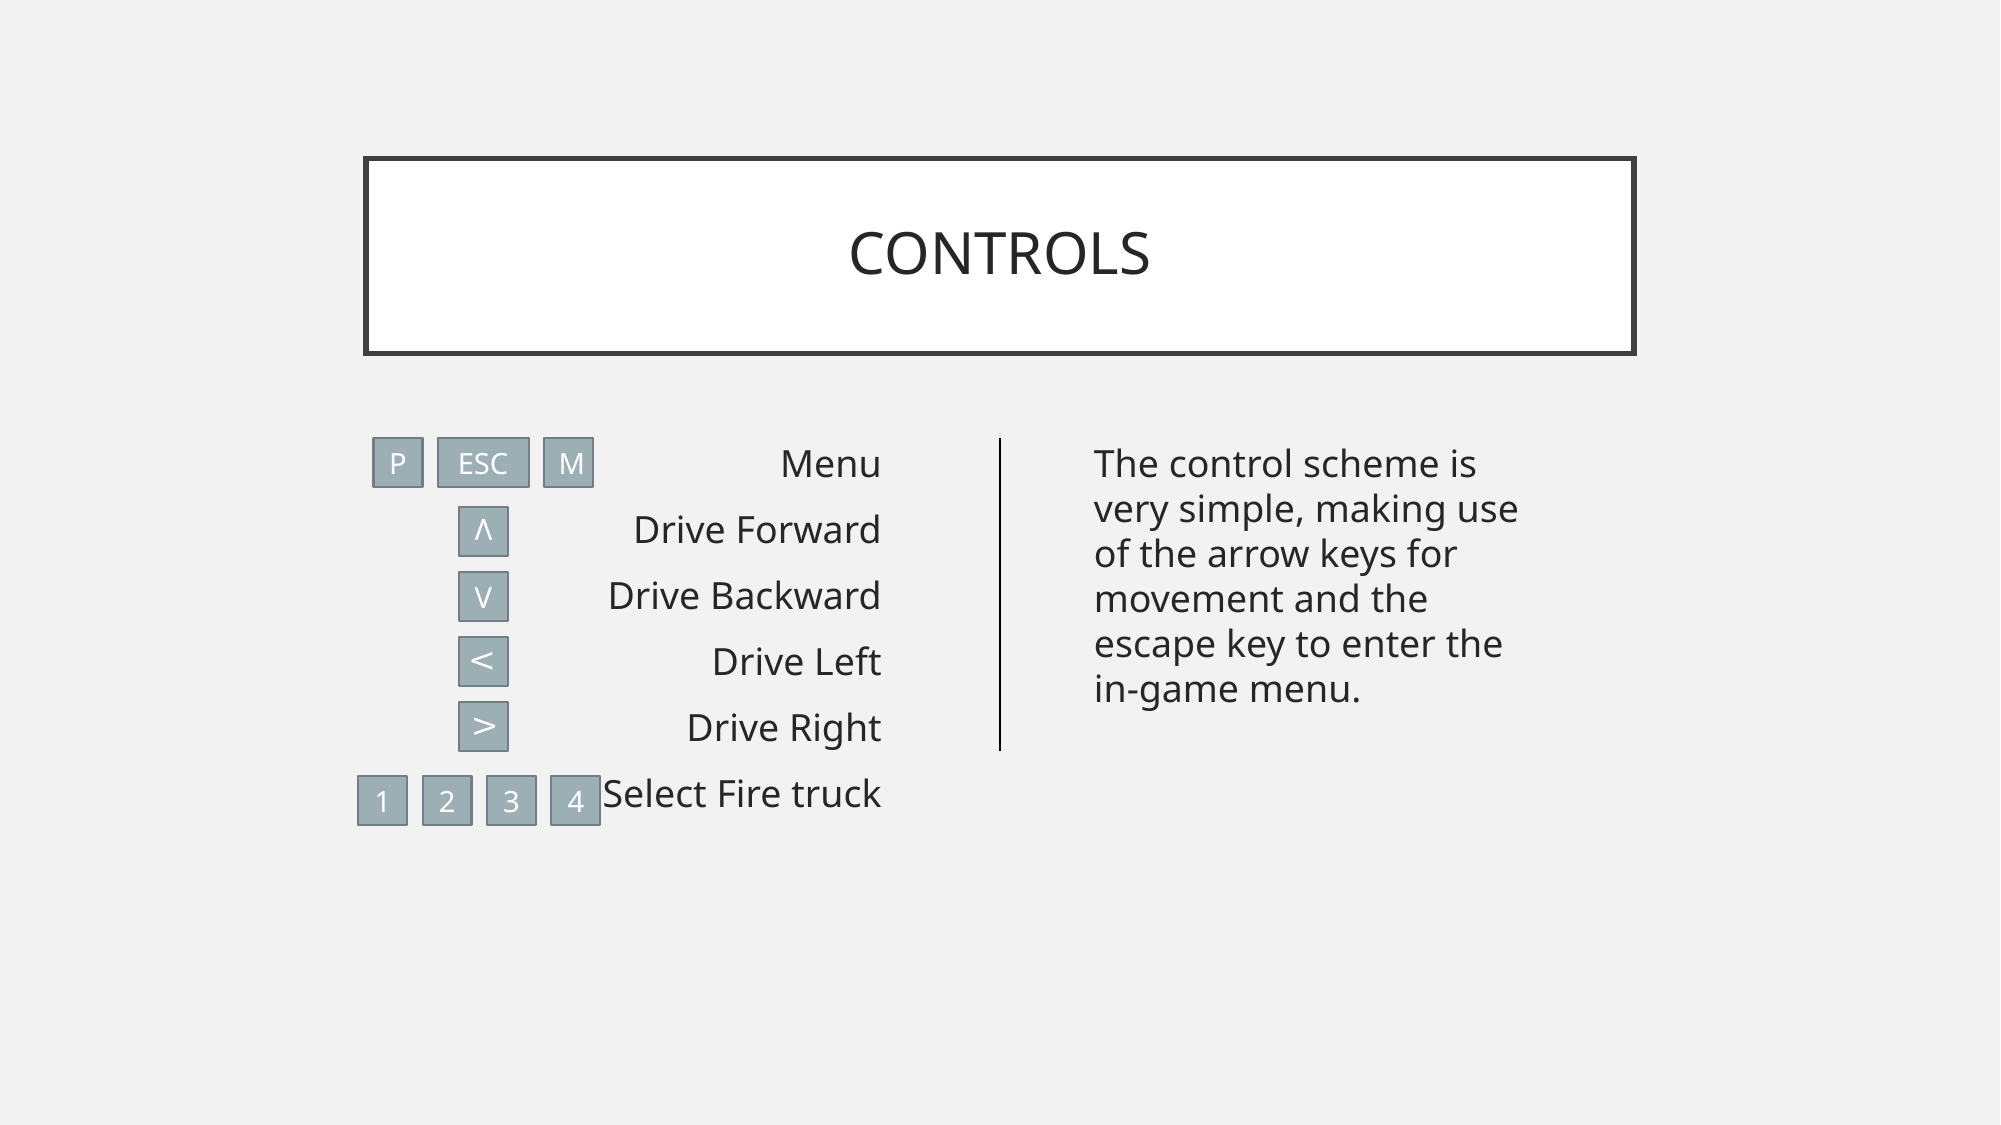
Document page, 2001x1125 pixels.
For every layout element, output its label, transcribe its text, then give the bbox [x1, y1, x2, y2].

text_box V [458, 572, 508, 621]
text_box V [458, 507, 508, 557]
text_box V [458, 637, 508, 687]
text_box V [458, 701, 508, 751]
text_box P [373, 438, 423, 488]
text_box 3 [486, 776, 536, 826]
text_box 4 [551, 776, 601, 826]
text_box M [543, 438, 593, 488]
list Menu Drive Forward Drive Backward Drive Left Drive Right Select Fire truck [458, 432, 897, 942]
text_box 1 [358, 776, 408, 826]
list The control scheme is very simple, making use of the arrow keys for movement and the escape key to enter the in-game menu. [1078, 432, 1542, 942]
title CONTROLS [363, 156, 1637, 356]
text_box ESC [437, 438, 529, 488]
text_box 2 [422, 776, 472, 826]
